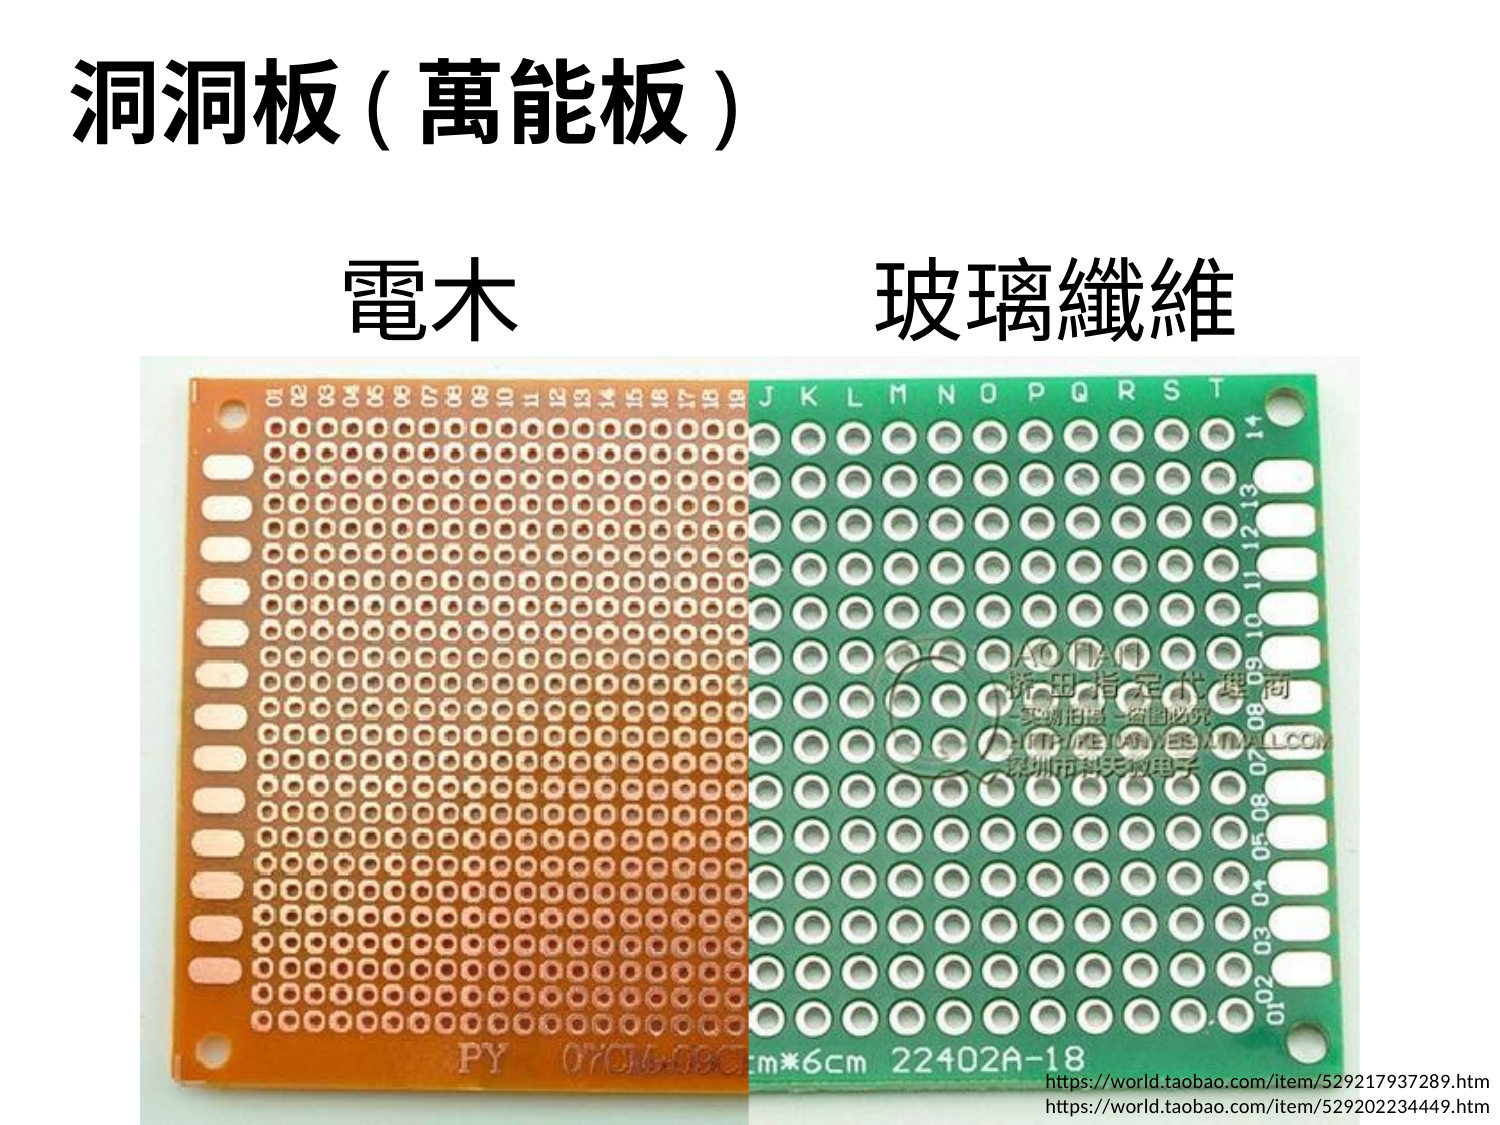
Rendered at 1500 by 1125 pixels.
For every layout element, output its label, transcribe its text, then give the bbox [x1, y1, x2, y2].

title 洞洞板(萬能板) [59, 0, 936, 201]
text_box https://world.taobao.com/item/529217937289.htm https://world.taobao.com/item/529202234449.htm [969, 1066, 1491, 1118]
text_box 電木 [336, 238, 543, 355]
text_box [140, 356, 1360, 1125]
text_box 玻璃纖維 [864, 238, 1247, 355]
